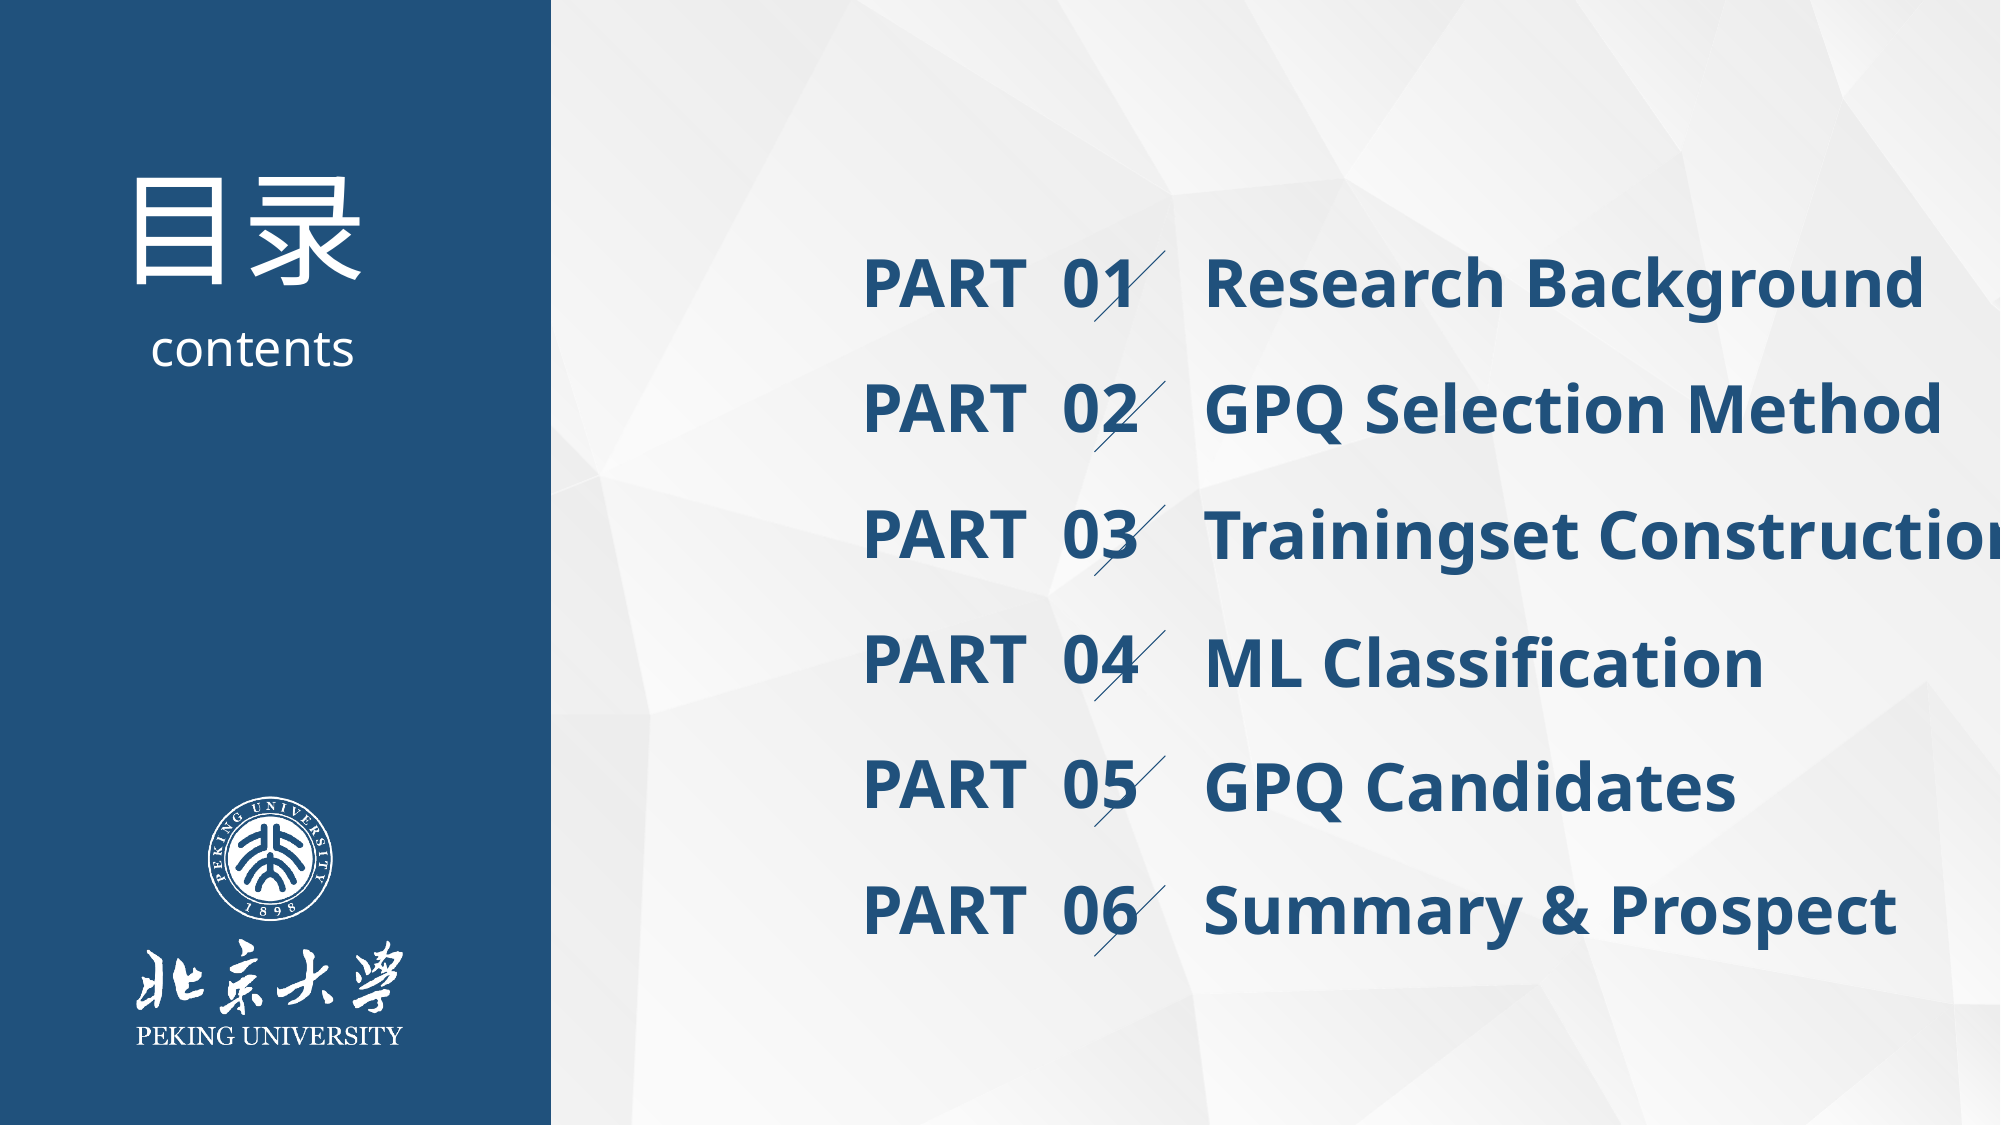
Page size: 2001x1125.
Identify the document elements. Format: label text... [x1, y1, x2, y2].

list GPQ Candidates [1189, 746, 1910, 829]
list PART 03 [846, 493, 1213, 576]
picture [136, 796, 403, 1045]
list Research Background [1189, 242, 1977, 325]
list Summary & Prospect [1189, 869, 1934, 953]
picture [551, 0, 2001, 1125]
list PART 06 [846, 869, 1189, 953]
list GPQ Selection Method [1189, 368, 2000, 452]
list PART 02 [846, 367, 1213, 451]
list PART 01 [846, 242, 1189, 325]
list PART 05 [846, 744, 1213, 827]
list Trainingset Construction [1189, 494, 2000, 577]
list PART 04 [846, 618, 1213, 702]
list ML Classification [1189, 622, 1993, 706]
